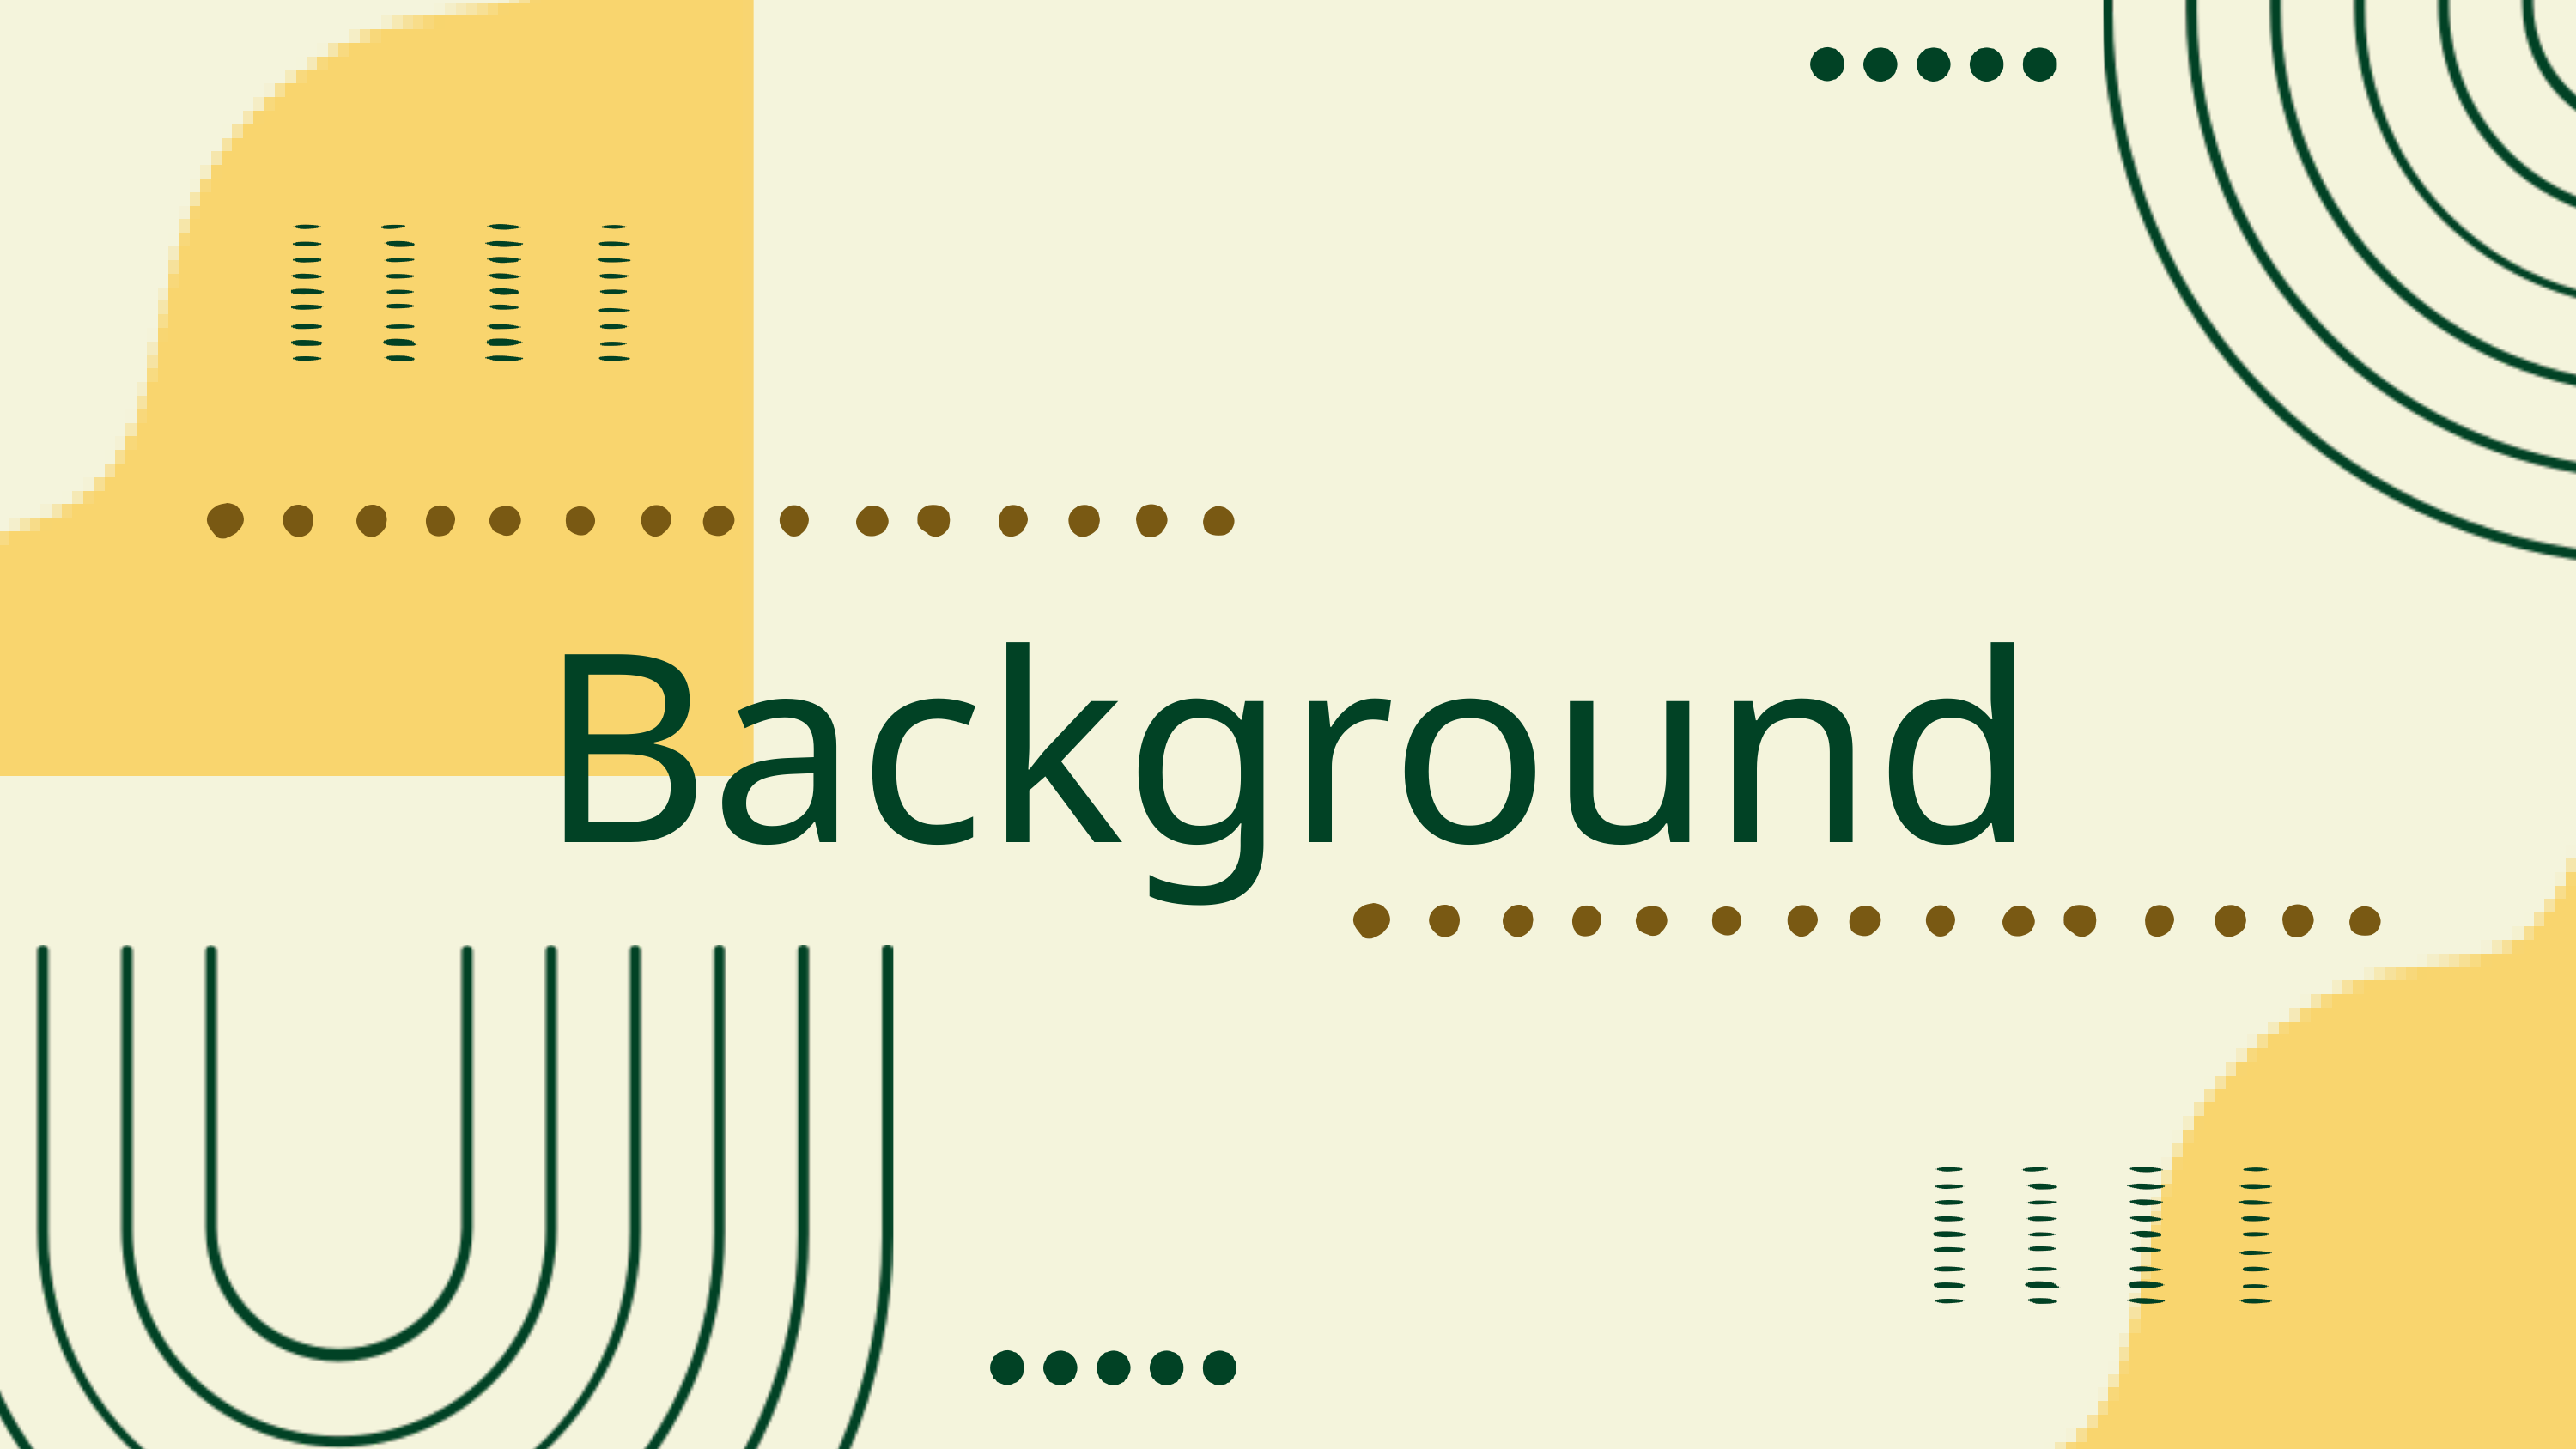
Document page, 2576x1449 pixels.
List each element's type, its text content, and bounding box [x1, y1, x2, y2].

text_box [990, 1349, 1236, 1386]
text_box [290, 224, 632, 361]
text_box [205, 503, 1236, 539]
text_box [1933, 1167, 2274, 1304]
text_box [0, 945, 894, 1449]
text_box Background [340, 526, 2236, 895]
text_box [2103, 0, 2576, 567]
text_box [1811, 682, 2576, 1449]
text_box [1810, 45, 2057, 83]
text_box [0, 0, 754, 776]
text_box [1352, 903, 2383, 939]
